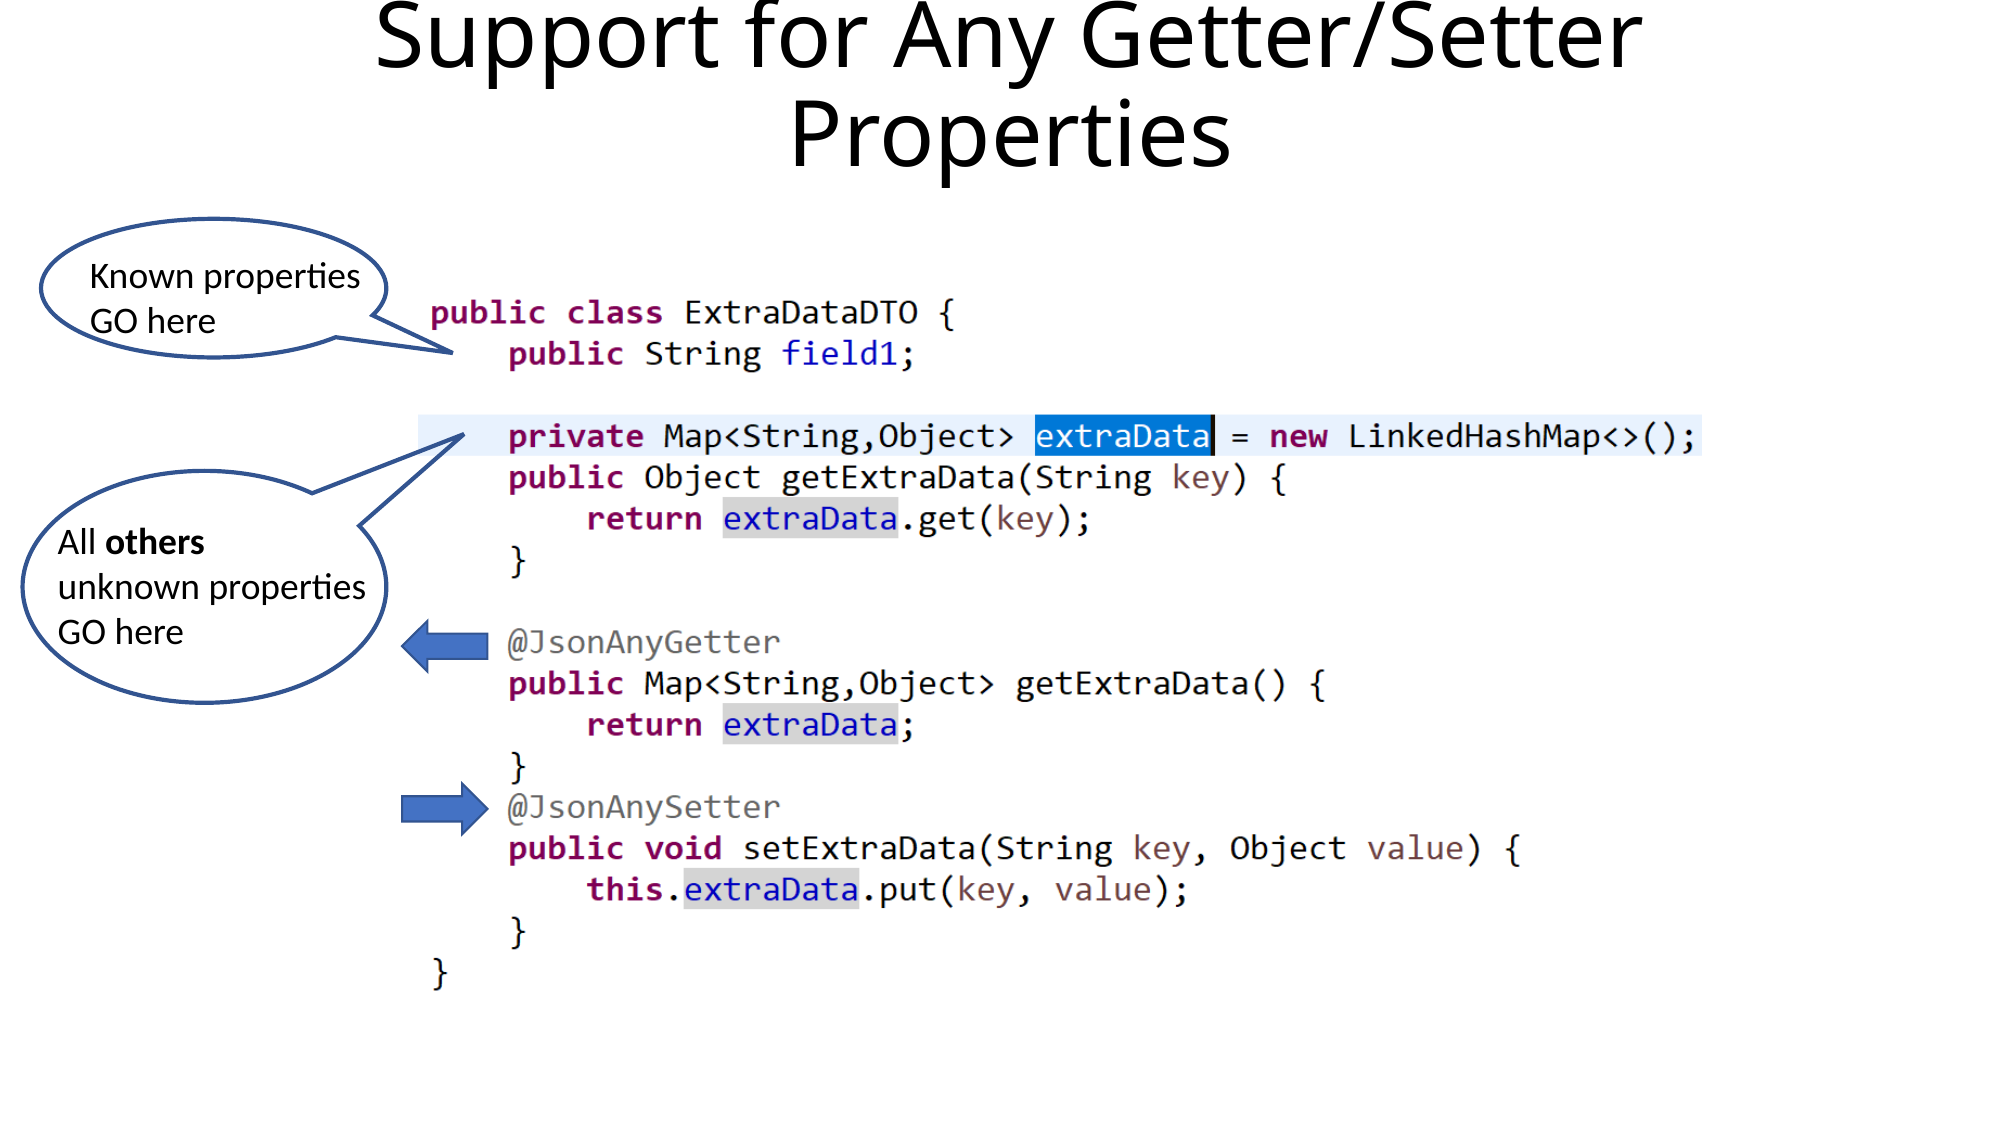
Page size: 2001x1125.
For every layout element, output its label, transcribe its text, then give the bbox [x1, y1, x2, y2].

text_box [80, 217, 348, 243]
title Support for Any Getter/Setter Properties [147, 0, 1873, 197]
picture [418, 291, 1702, 997]
text_box [61, 660, 348, 704]
text_box All others unknown properties GO here [42, 509, 391, 660]
text_box [67, 450, 418, 509]
text_box [385, 319, 418, 350]
text_box [21, 533, 42, 641]
text_box Known properties GO here [74, 243, 385, 349]
text_box [400, 628, 418, 664]
text_box [39, 246, 74, 331]
text_box [126, 349, 302, 359]
text_box [401, 795, 418, 823]
